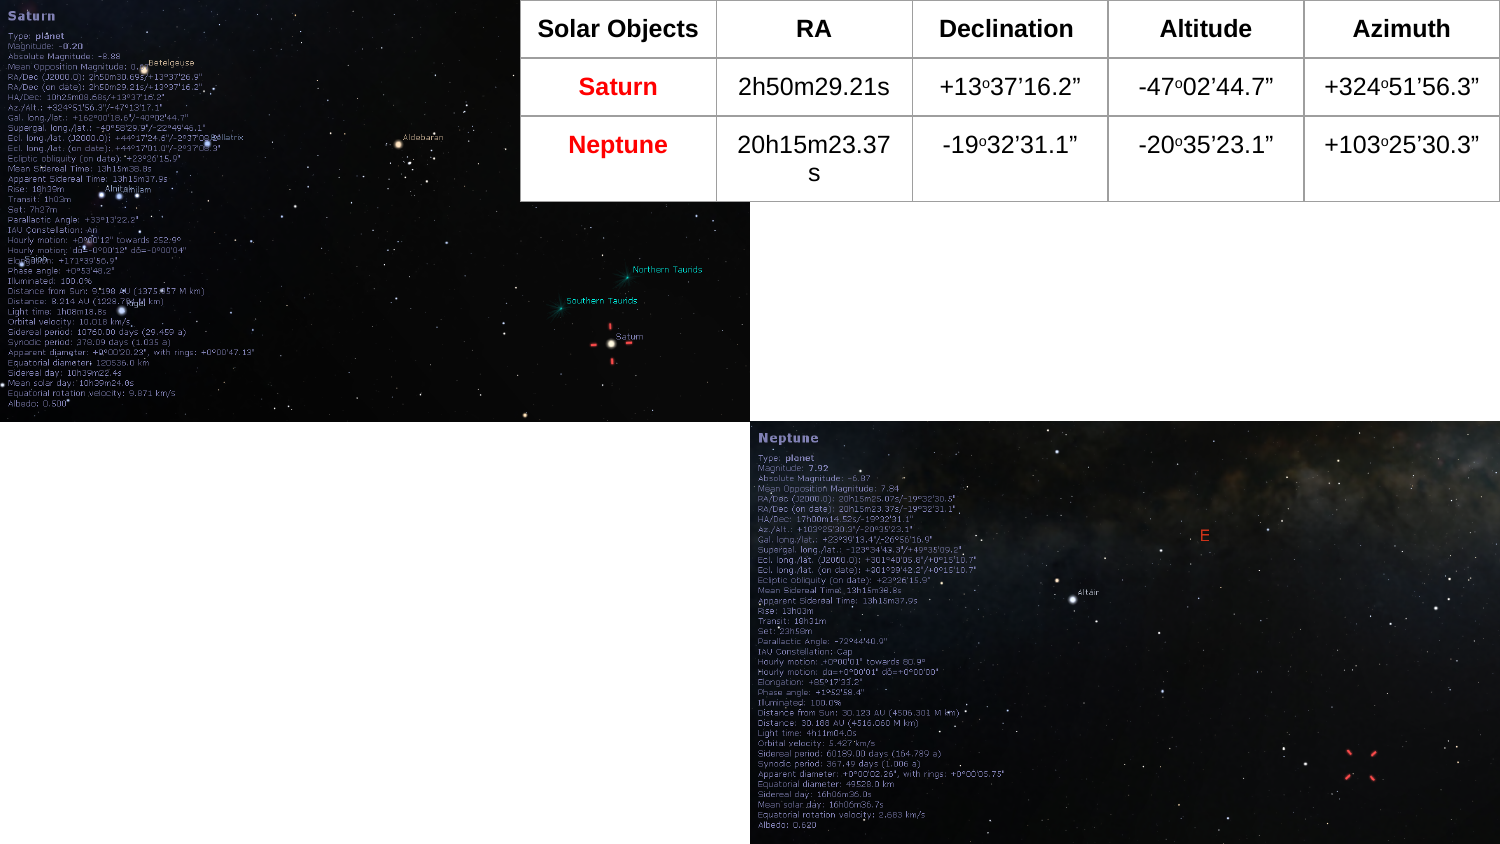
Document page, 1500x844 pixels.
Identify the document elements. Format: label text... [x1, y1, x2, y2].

table_cell -19o32’31.1” [913, 117, 1107, 201]
table_header Azimuth [1305, 1, 1499, 57]
table_cell 2h50m29.21s [754, 59, 912, 115]
table_header Declination [913, 1, 1107, 57]
table_cell +324o51’56.3” [1305, 59, 1499, 115]
picture [0, 0, 1500, 844]
table_cell -20o35’23.1” [1109, 117, 1303, 201]
table_header Altitude [1109, 1, 1303, 57]
table_header RA [752, 1, 912, 57]
table_cell -47o02’44.7” [1109, 59, 1303, 115]
table_cell +103o25’30.3” [1305, 117, 1499, 201]
table_cell +13o37’16.2” [913, 59, 1107, 115]
table_cell 20h15m23.37s [754, 117, 912, 201]
